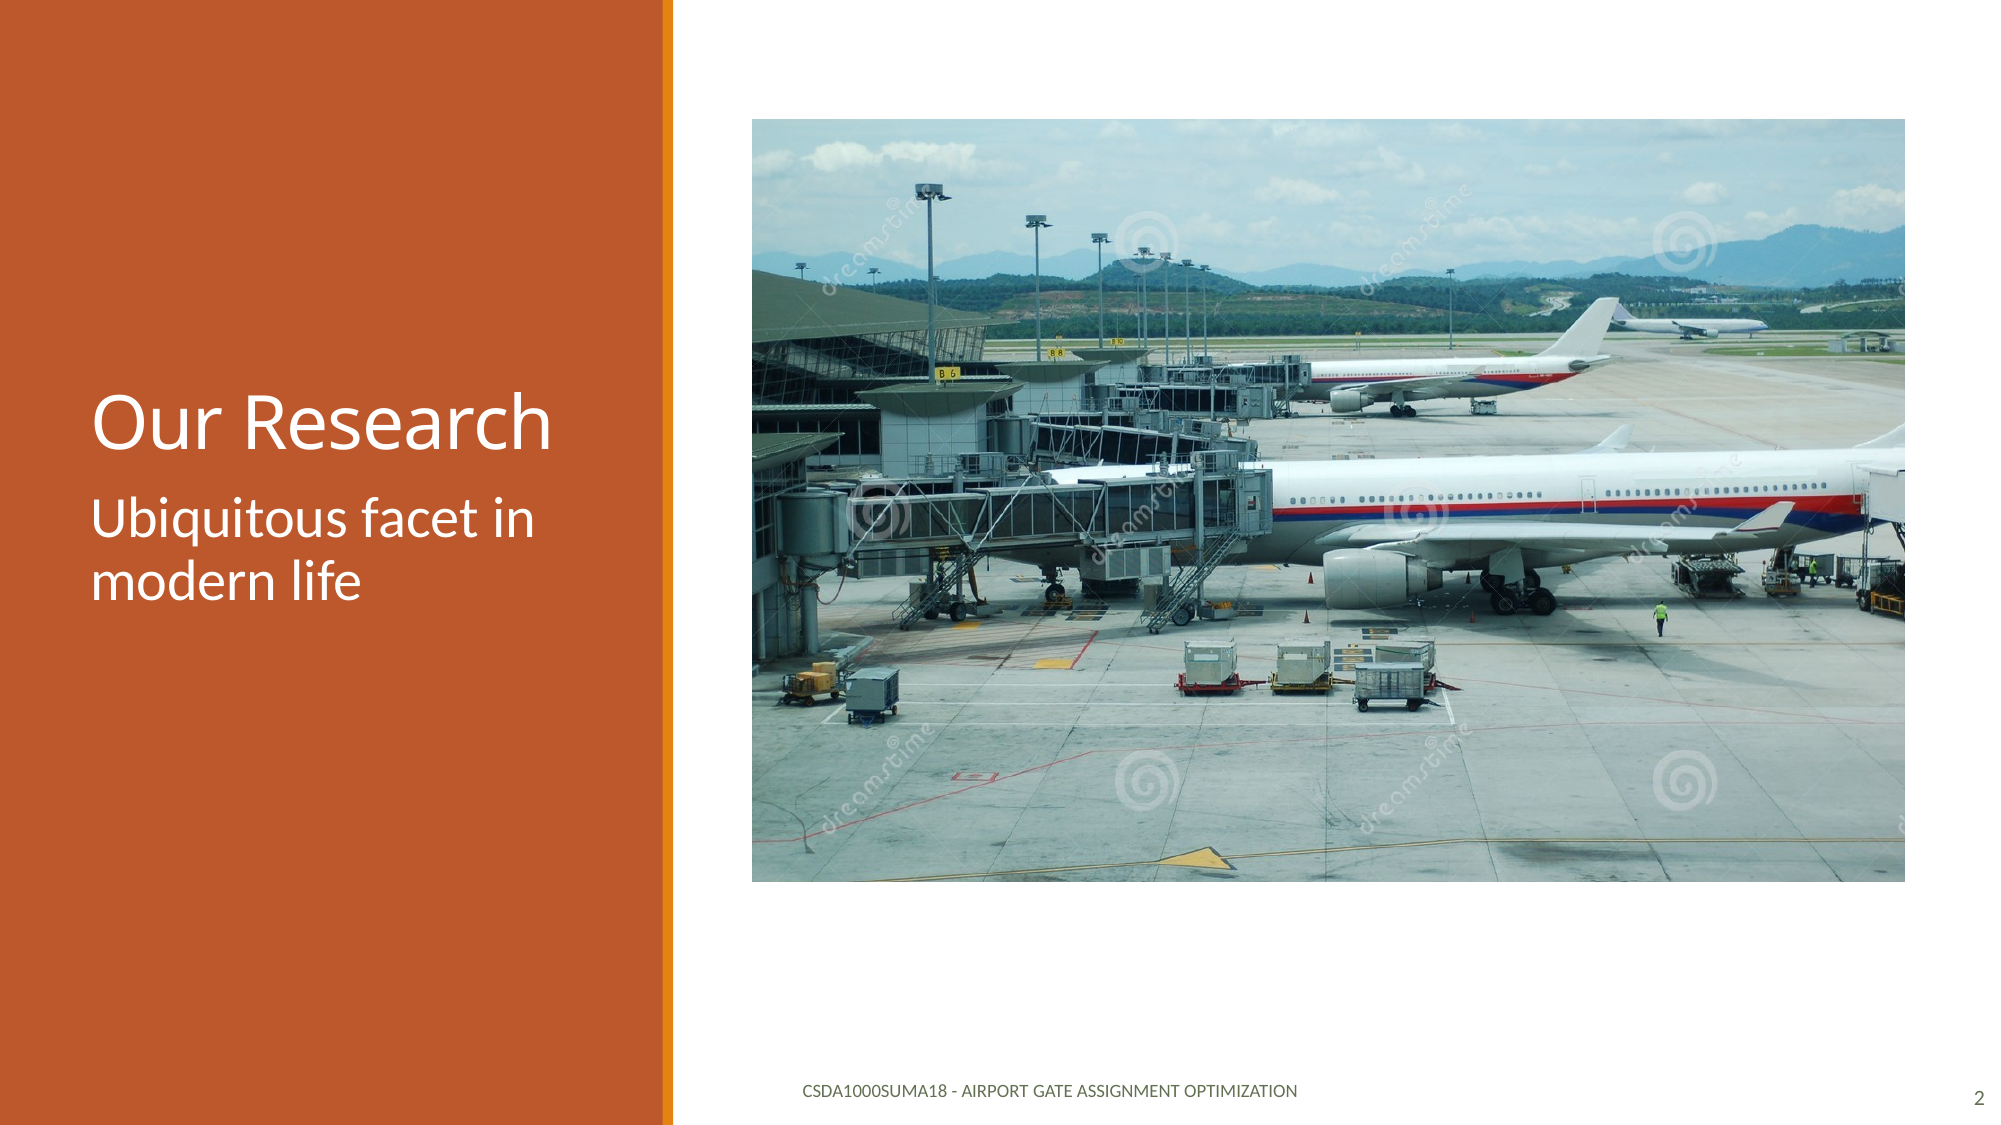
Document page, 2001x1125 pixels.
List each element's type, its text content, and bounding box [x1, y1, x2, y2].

picture [752, 119, 1906, 882]
list Ubiquitous facet in modern life [75, 479, 600, 1035]
footer CSDA1000SUMA18 - Airport Gate Assignment Optimization [787, 1059, 1550, 1120]
title Our Research [75, 97, 600, 473]
slide_number 2 [1784, 1066, 2000, 1125]
